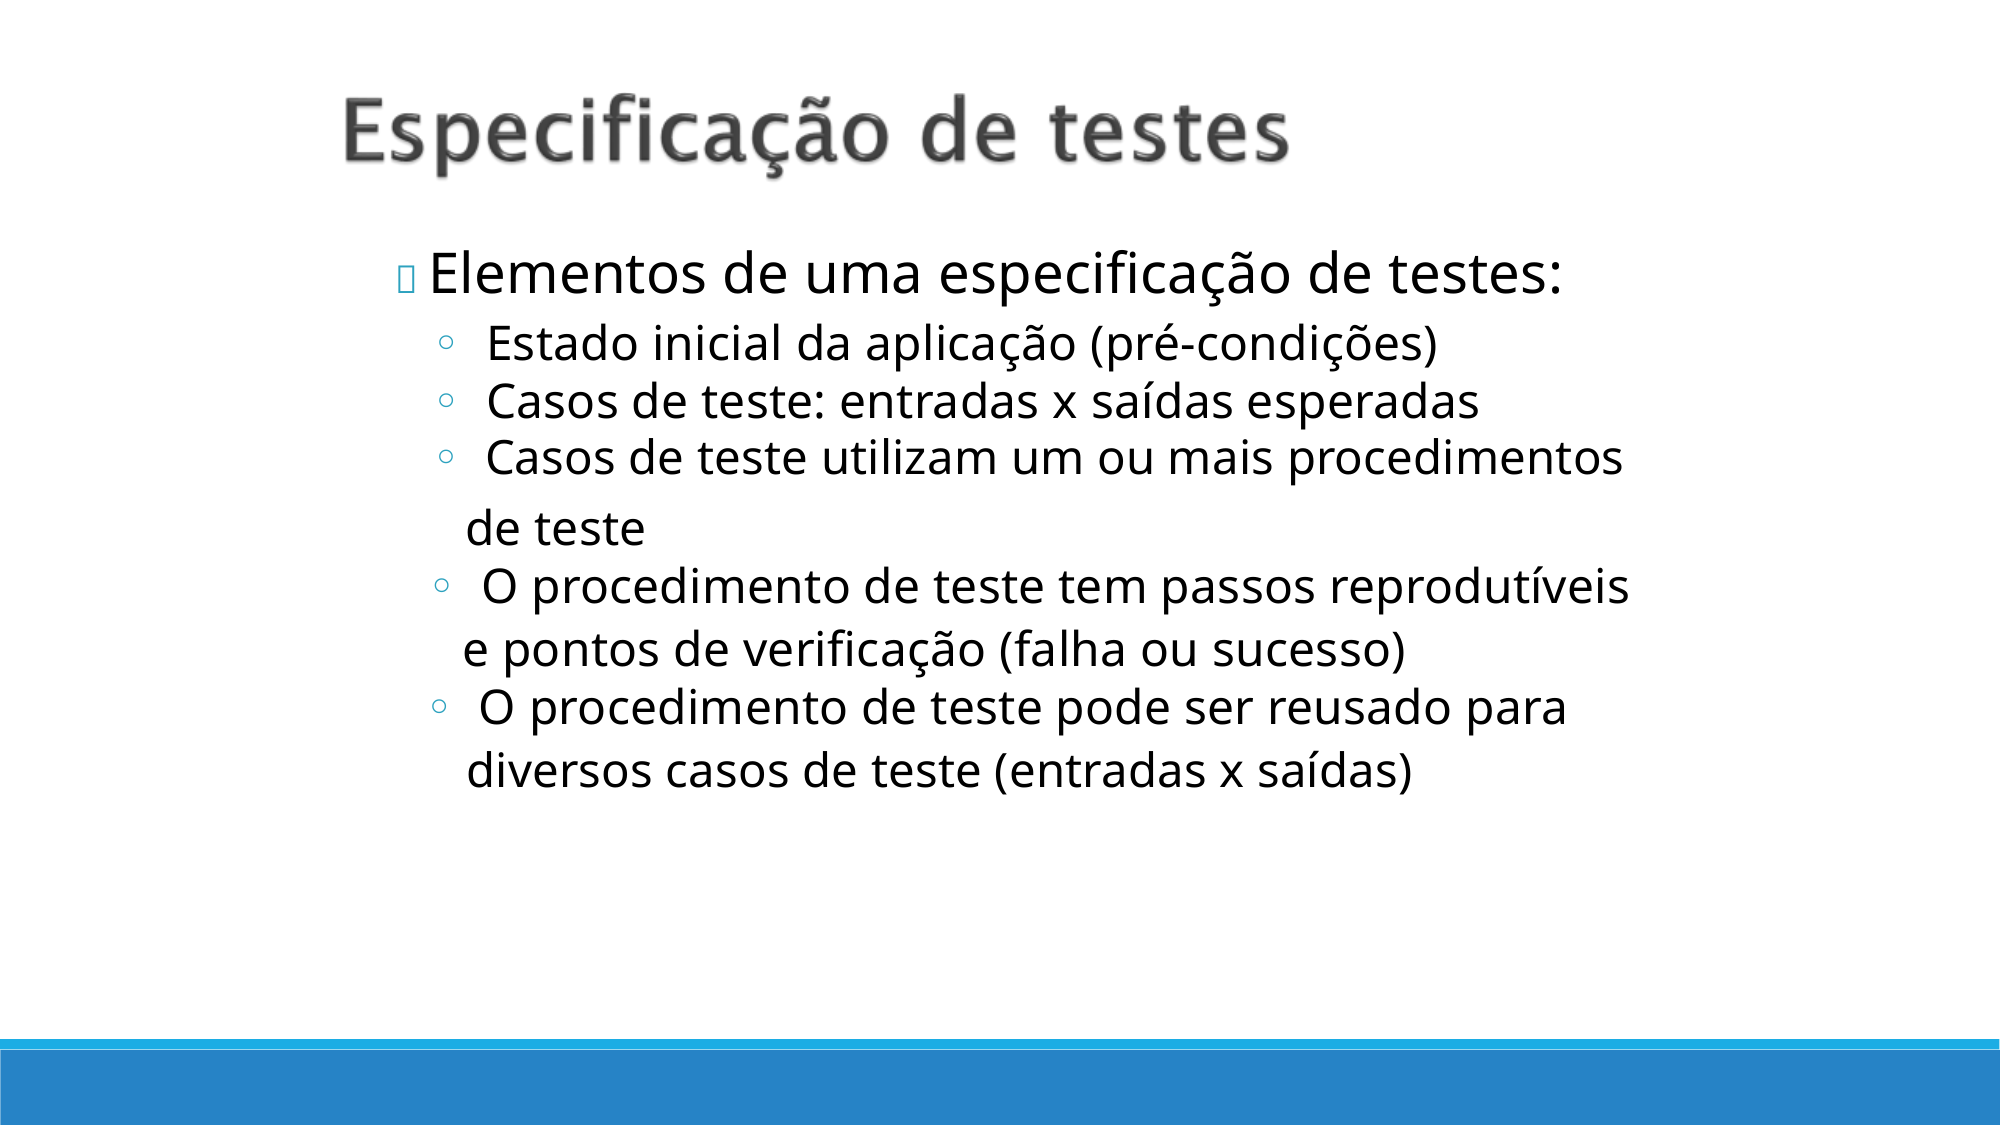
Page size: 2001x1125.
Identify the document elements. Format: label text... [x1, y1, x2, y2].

text_box  Elementos de uma especificação de testes: [394, 237, 1565, 305]
text_box de teste ◦ O procedimento de teste tem passos reprodutíveis [427, 497, 1634, 613]
text_box ◦ Estado inicial da aplicação (pré-condições) ◦ Casos de teste: entradas x saídas esperadas ◦ Casos de teste utilizam um ou mais procedimentos [432, 312, 1627, 485]
text_box diversos casos de teste (entradas x saídas) [466, 740, 1415, 798]
picture [343, 91, 1292, 186]
text_box e pontos de verificação (falha ou sucesso) ◦ O procedimento de teste pode ser reusado para [424, 618, 1571, 734]
